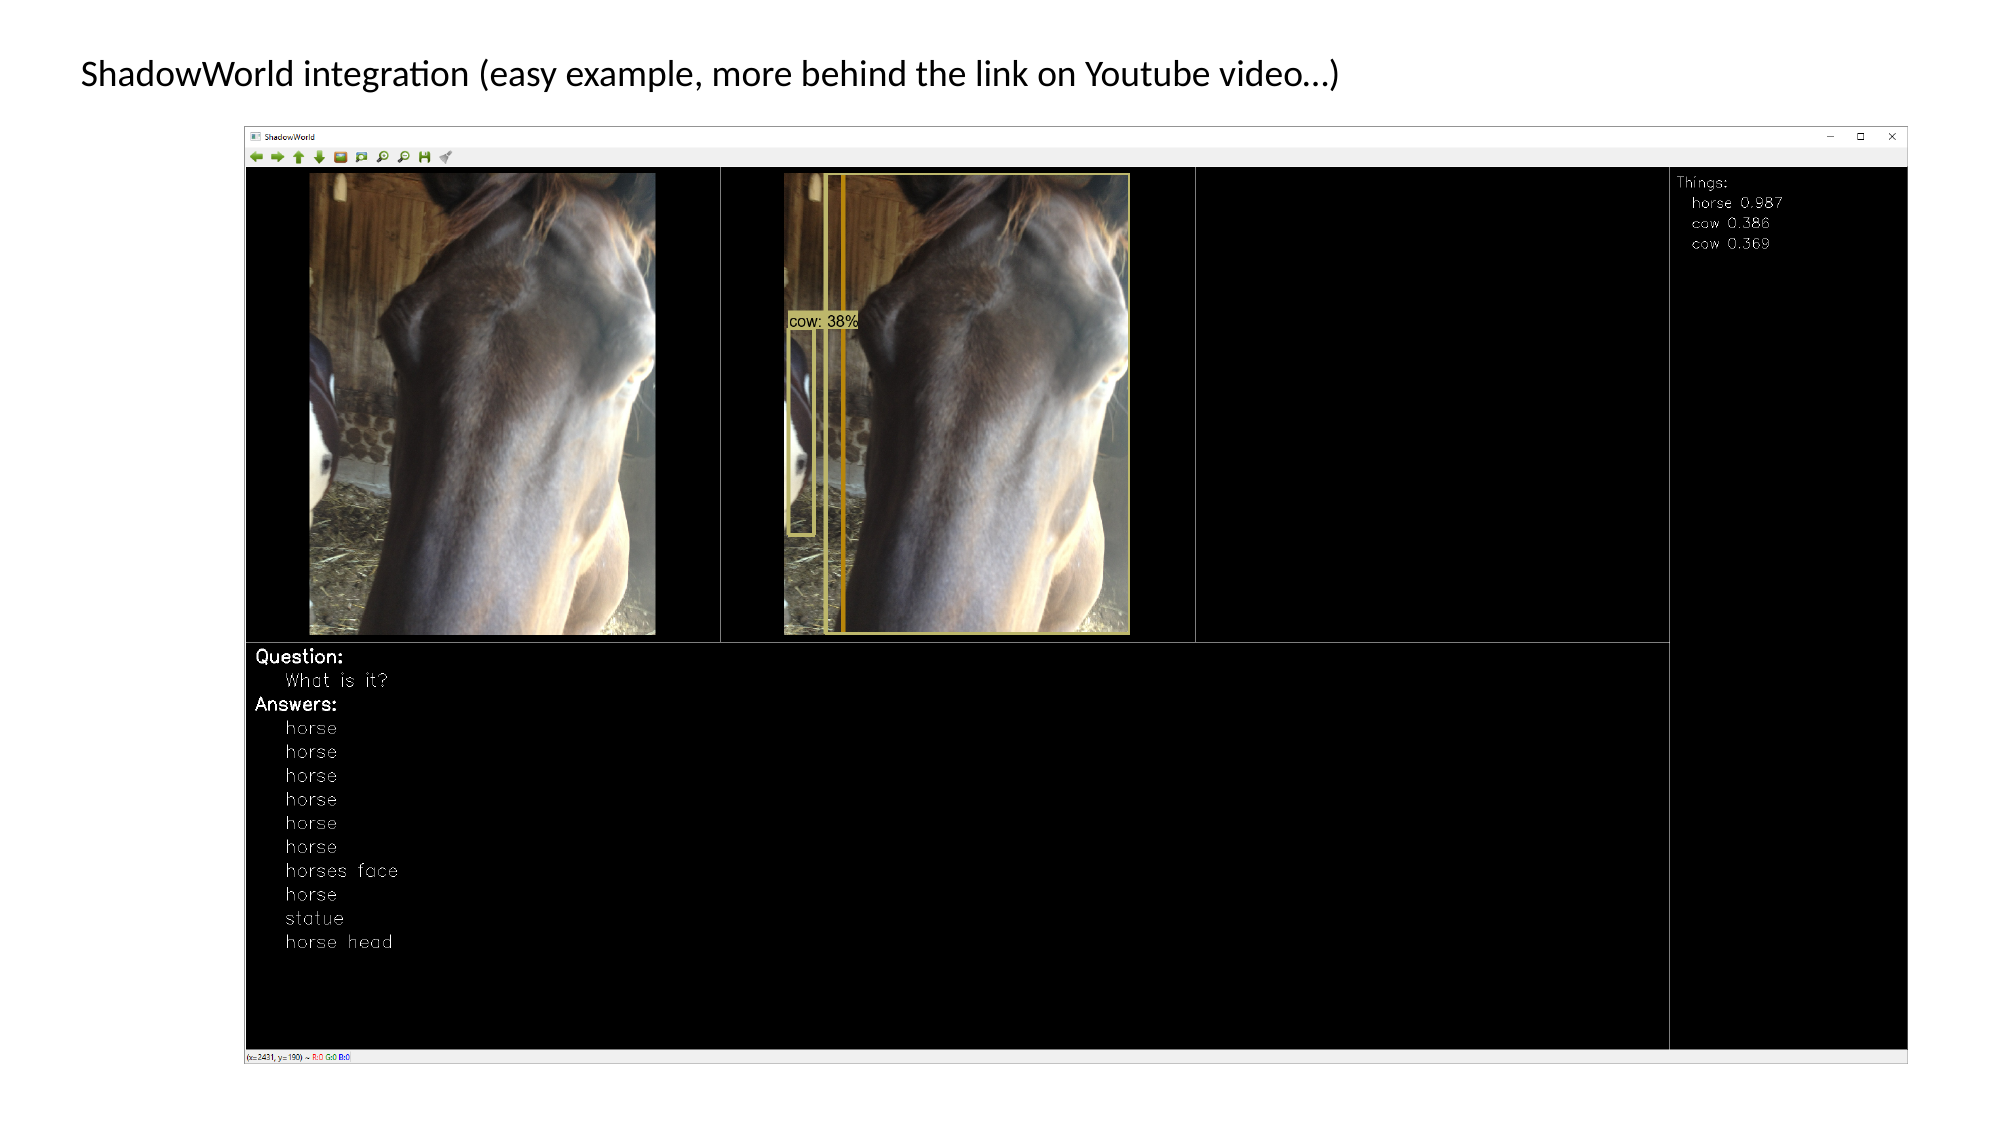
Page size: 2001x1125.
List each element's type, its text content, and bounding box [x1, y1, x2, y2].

text_box ShadowWorld integration (easy example, more behind the link on Youtube video…) [66, 41, 1357, 102]
picture [244, 126, 1908, 1064]
